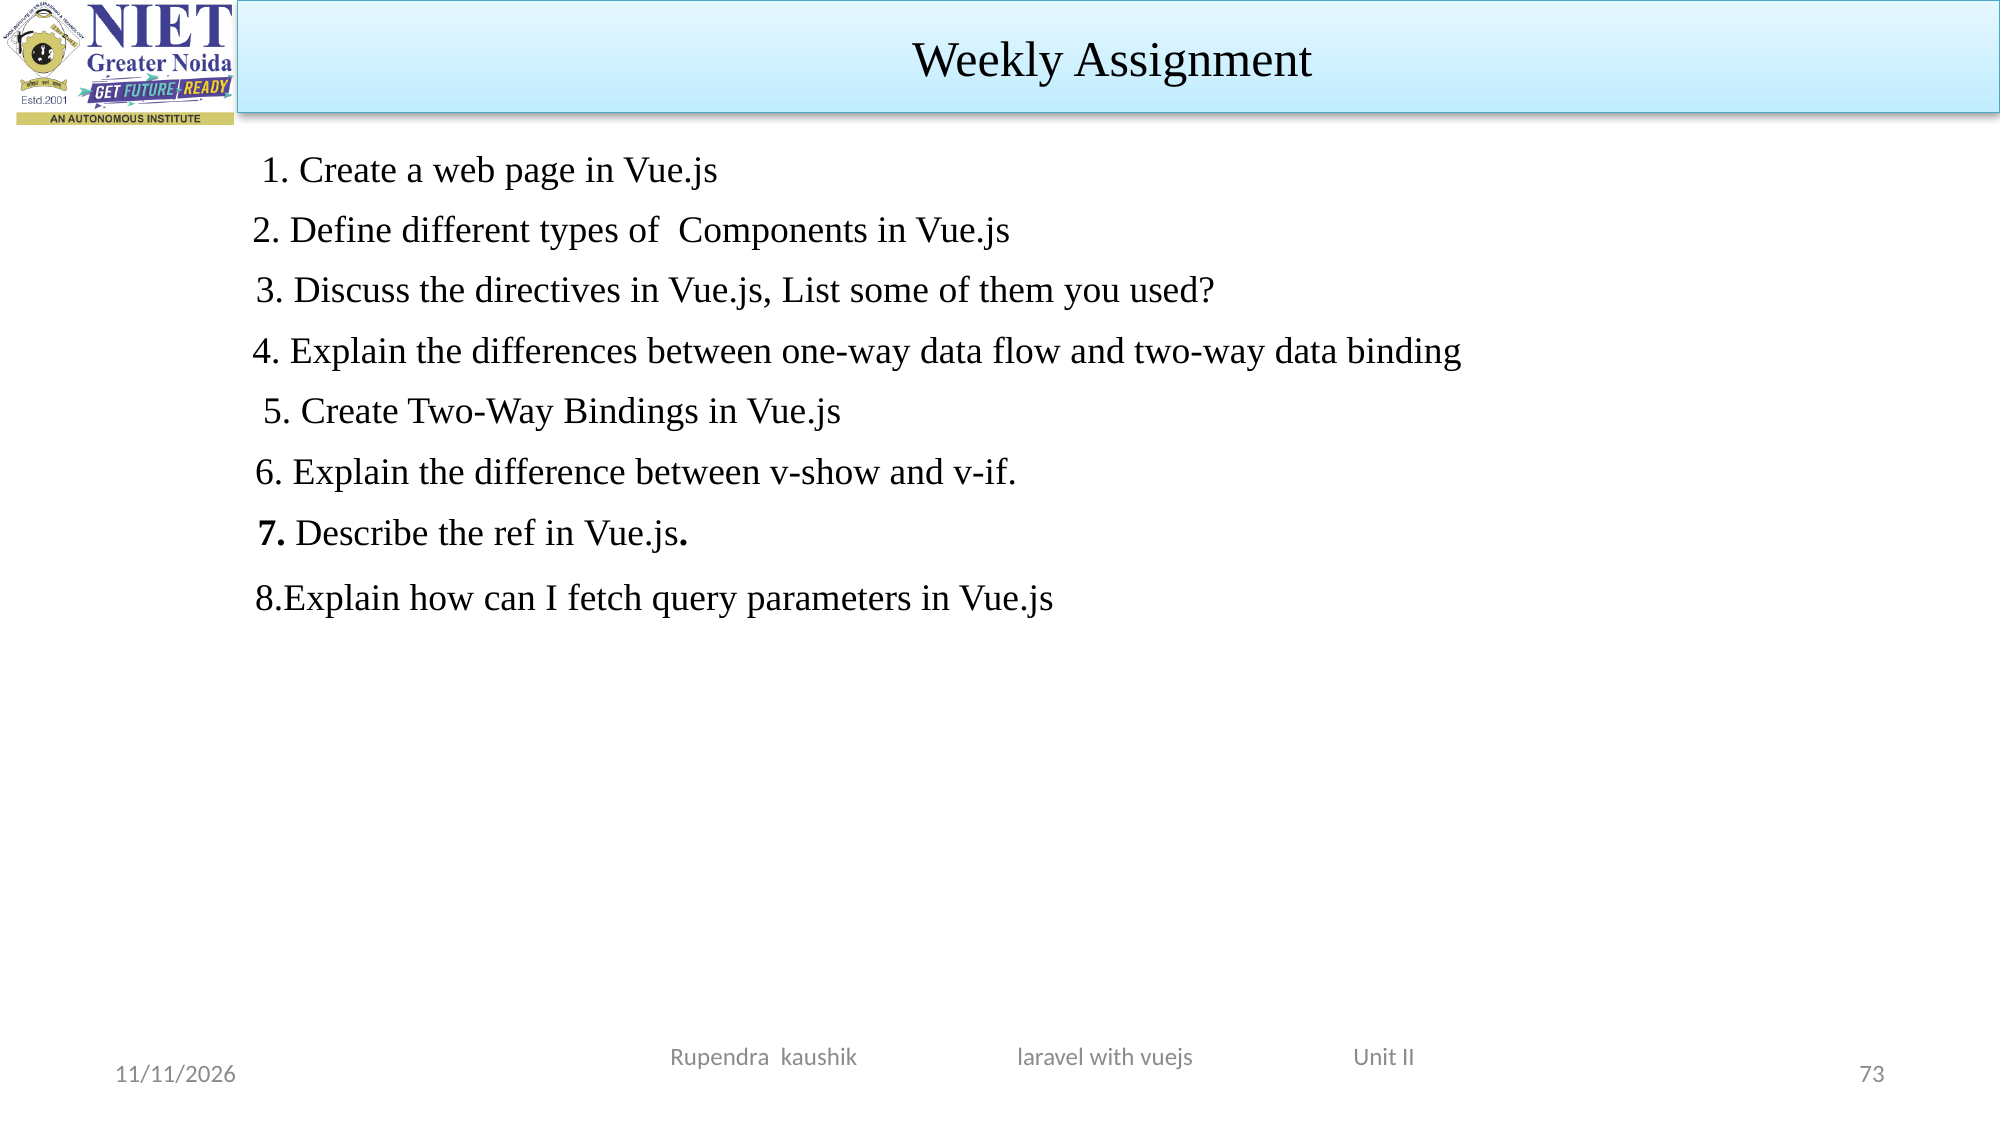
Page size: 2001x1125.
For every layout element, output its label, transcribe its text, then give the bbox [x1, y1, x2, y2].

slide_number 73 [1433, 1042, 1900, 1103]
text_box 1. Create a web page in Vue.js [246, 137, 734, 197]
text_box 2. Define different types of Components in Vue.js [237, 197, 1238, 257]
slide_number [99, 1042, 567, 1103]
text_box 7. Describe the ref in Vue.js. [242, 500, 704, 560]
text_box Weekly Assignment [237, 0, 2000, 113]
footer Rupendra kaushik laravel with vuejs Unit II [562, 1025, 1525, 1085]
text_box 6. Explain the difference between v-show and v-if. [240, 439, 1033, 500]
text_box 8.Explain how can I fetch query parameters in Vue.js [240, 565, 1070, 626]
text_box 5. Create Two-Way Bindings in Vue.js [248, 378, 857, 439]
text_box 4. Explain the differences between one-way data flow and two-way data binding [237, 318, 1563, 379]
text_box 3. Discuss the directives in Vue.js, List some of them you used? [241, 257, 1231, 318]
picture [3, 2, 234, 125]
